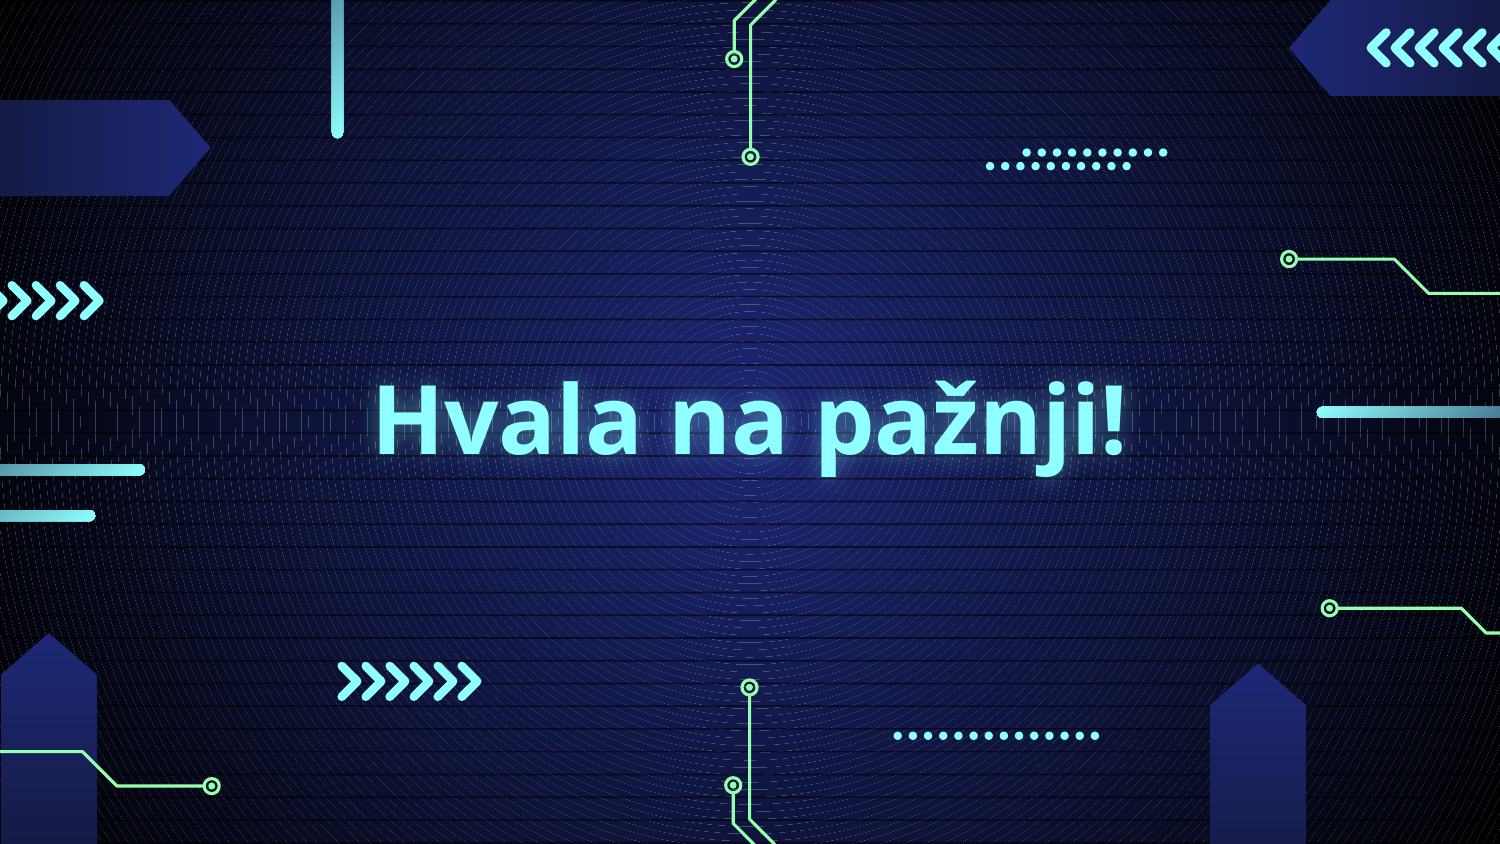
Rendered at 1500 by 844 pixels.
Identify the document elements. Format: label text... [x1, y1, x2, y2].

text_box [893, 731, 1100, 741]
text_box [336, 660, 483, 702]
title Hvala na pažnji! [193, 216, 1307, 631]
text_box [985, 148, 1168, 171]
